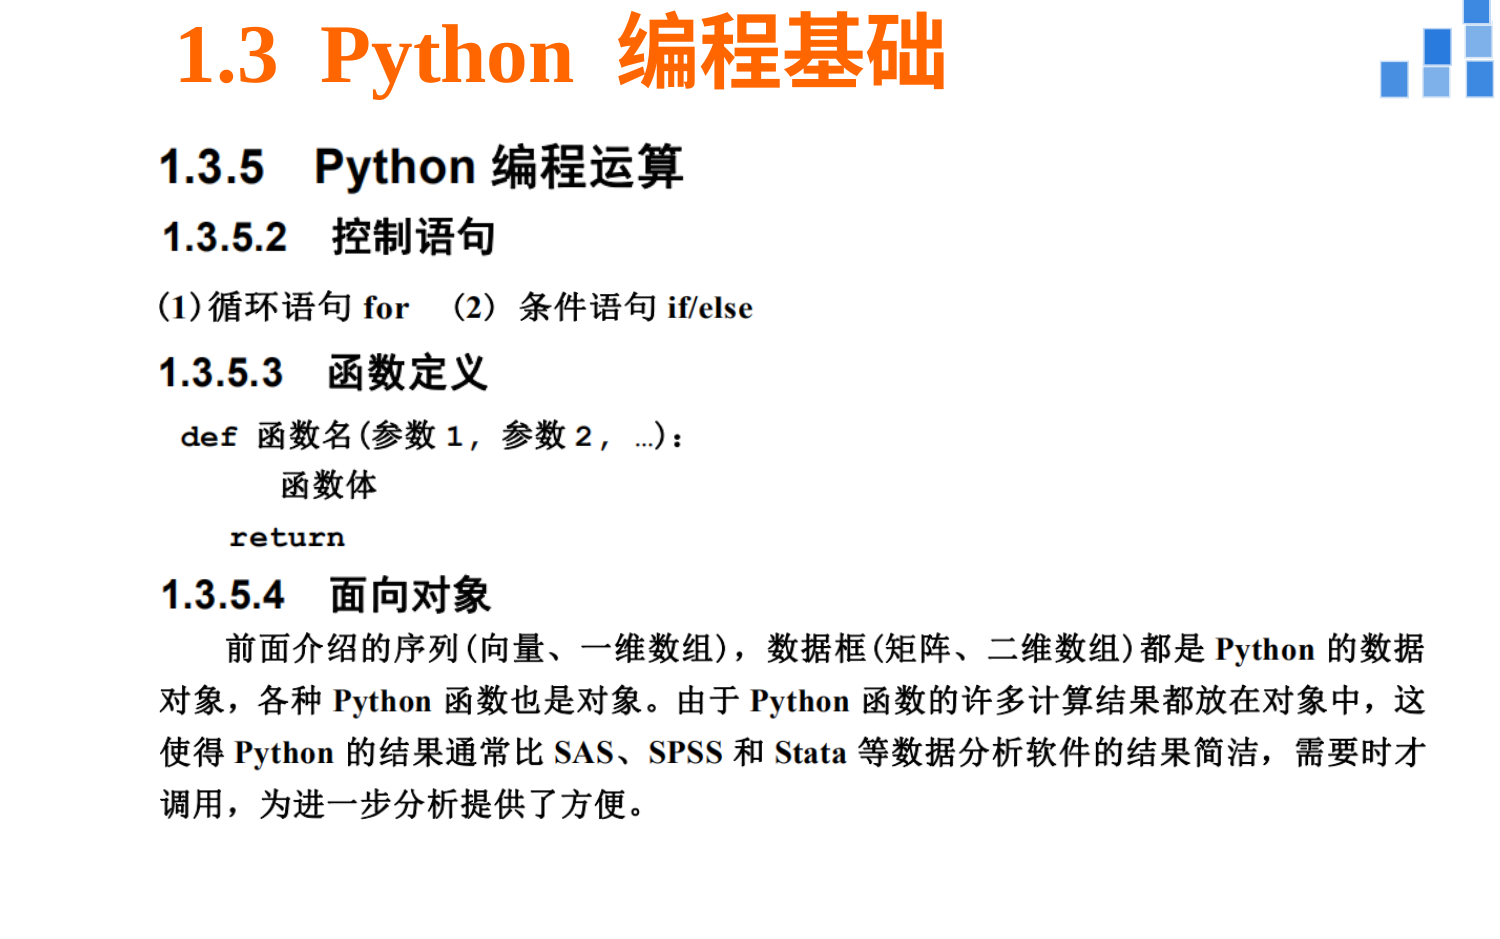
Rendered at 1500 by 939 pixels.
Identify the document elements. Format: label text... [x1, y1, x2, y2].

picture [159, 348, 495, 397]
picture [159, 138, 691, 197]
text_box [159, 286, 760, 325]
picture [159, 566, 499, 622]
picture [159, 417, 725, 552]
picture [159, 214, 508, 264]
picture [159, 626, 1431, 821]
title 1.3 Python 编程基础 [159, 15, 1018, 83]
